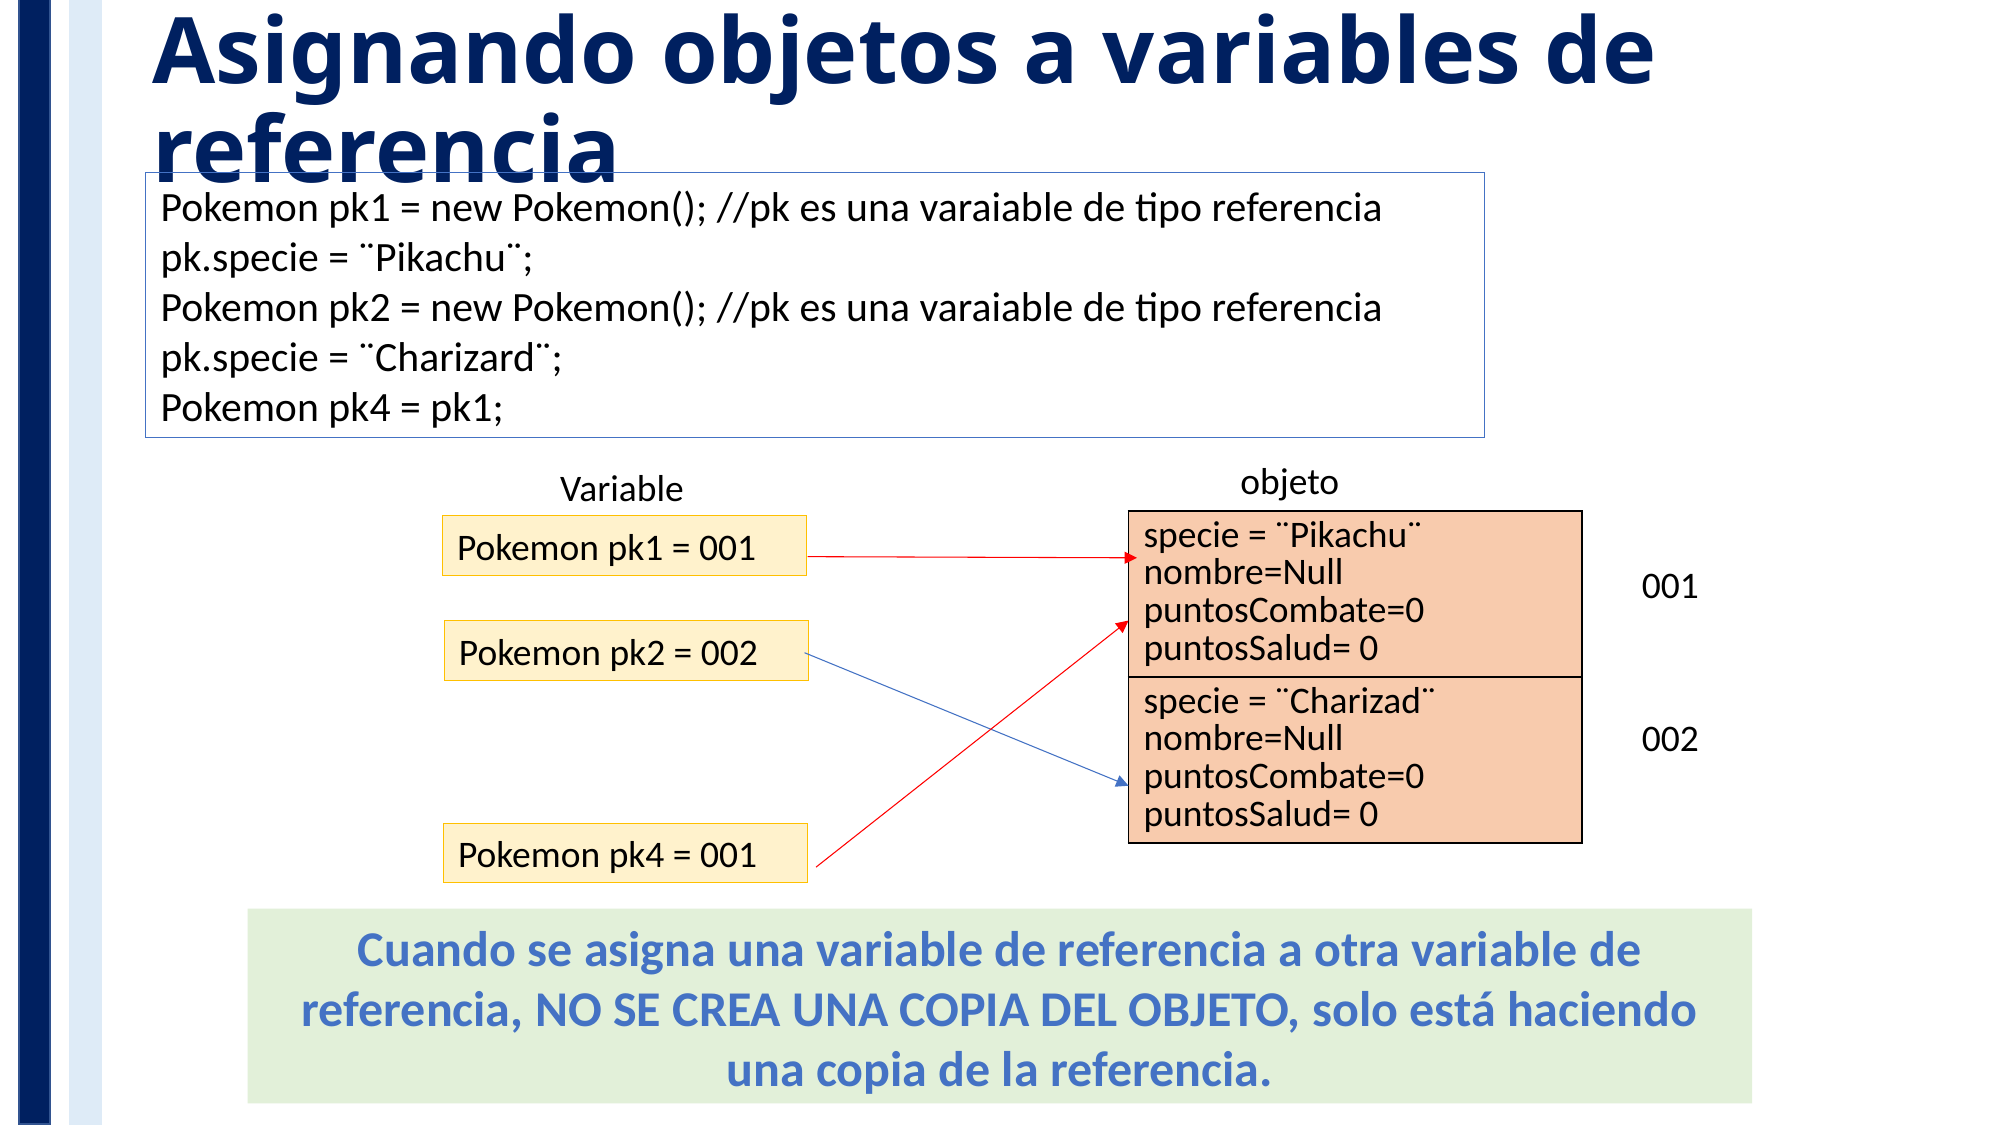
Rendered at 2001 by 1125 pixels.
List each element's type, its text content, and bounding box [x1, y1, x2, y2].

text_box Pokemon pk1 = 001 [442, 515, 807, 576]
text_box 002 [1627, 706, 1821, 767]
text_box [804, 652, 815, 786]
title Asignando objetos a variables de referencia [137, 0, 1863, 212]
text_box Variable [545, 456, 805, 515]
text_box Pokemon pk4 = 001 [443, 823, 808, 883]
text_box Pokemon pk2 = 002 [444, 620, 809, 681]
text_box objeto [1225, 449, 1485, 509]
table_header specie = ¨Pikachu¨ nombre=Null puntosCombate=0 puntosSalud= 0 [1129, 512, 1581, 676]
text_box Cuando se asigna una variable de referencia a otra variable de referencia, NO SE CREA UNA COPIA DEL OBJETO, solo está haciendo una copia de la referencia. [247, 908, 1753, 1104]
text_box Pokemon pk1 = new Pokemon(); //pk es una varaiable de tipo referencia pk.specie = ¨Pikachu¨; Pokemon pk2 = new Pokemon(); //pk es una varaiable de tipo referencia pk.specie = ¨Charizard¨; Pokemon pk4 = pk1; [145, 172, 1485, 438]
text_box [815, 620, 1129, 868]
text_box 001 [1627, 553, 1821, 613]
table_cell specie = ¨Charizad¨ nombre=Null puntosCombate=0 puntosSalud= 0 [1129, 678, 1581, 842]
